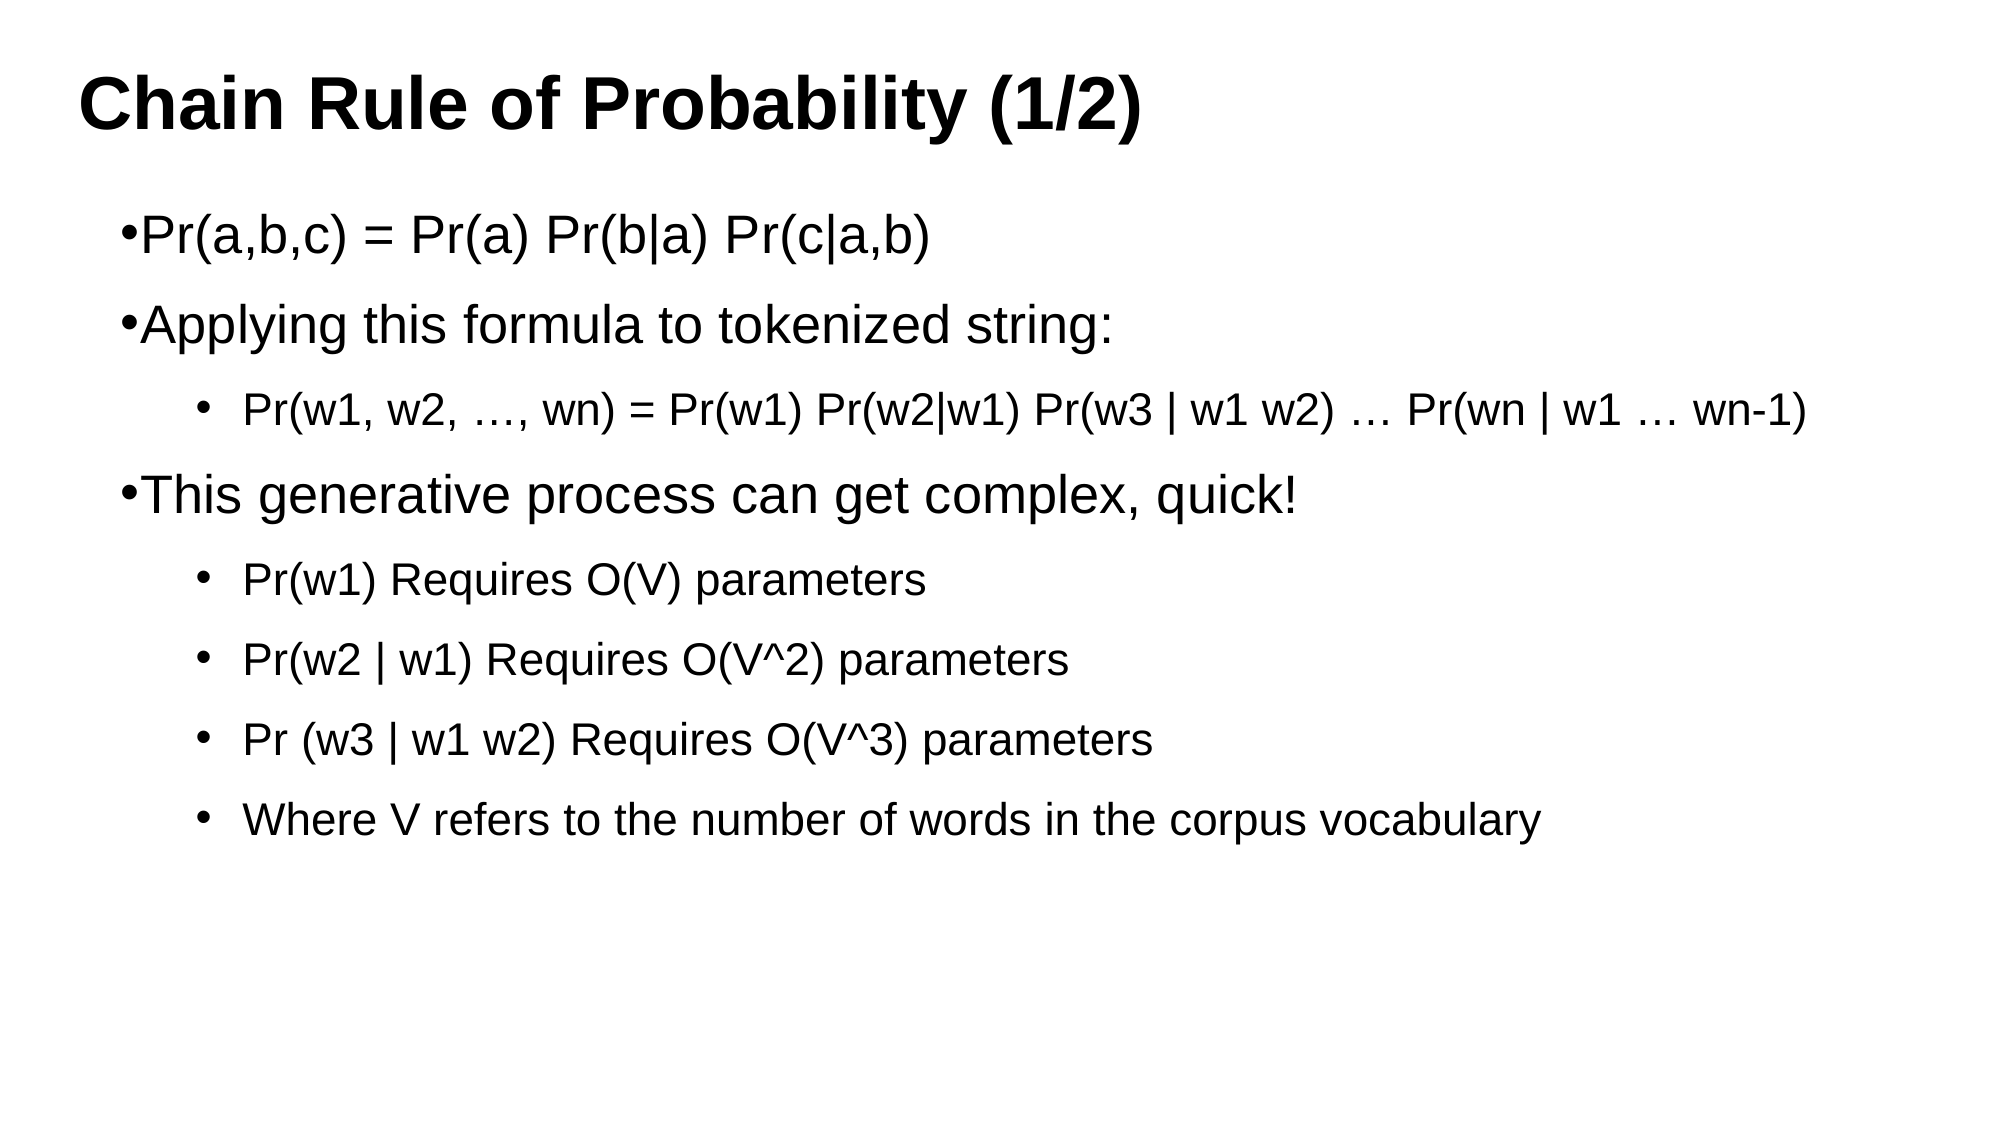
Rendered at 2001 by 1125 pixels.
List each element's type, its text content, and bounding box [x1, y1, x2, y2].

text_box Chain Rule of Probability (1/2) [63, 47, 1220, 153]
text_box Pr(a,b,c) = Pr(a) Pr(b|a) Pr(c|a,b) Applying this formula to tokenized string: Pr(w1, w2, …, wn) = Pr(w1) Pr(w2|w1) Pr(w3 | w1 w2) … Pr(wn | w1 … wn-1) This generative process can get complex, quick! Pr(w1) Requires O(V) parameters Pr(w2 | w1) Requires O(V^2) parameters Pr (w3 | w1 w2) Requires O(V^3) parameters Where V refers to the number of words in the corpus vocabulary [105, 192, 1871, 852]
